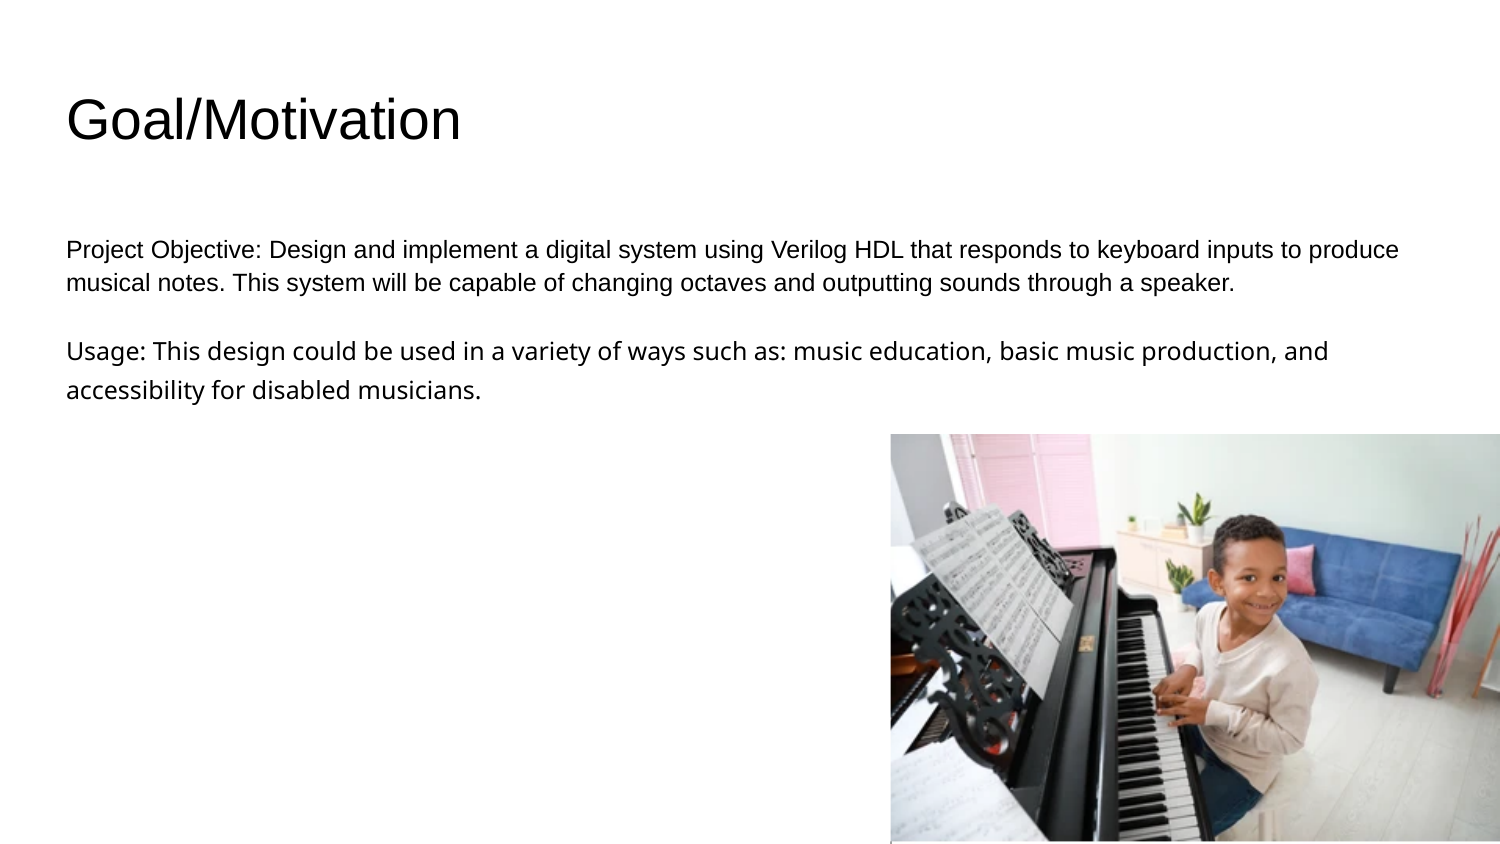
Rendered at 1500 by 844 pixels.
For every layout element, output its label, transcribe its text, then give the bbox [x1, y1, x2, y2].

list Project Objective: Design and implement a digital system using Verilog HDL that responds to keyboard inputs to produce musical notes. This system will be capable of changing octaves and outputting sounds through a speaker. Usage: This design could be used in a variety of ways such as: music education, basic music production, and accessibility for disabled musicians. [51, 189, 1449, 750]
picture [890, 434, 1500, 844]
title Goal/Motivation [51, 72, 1449, 167]
